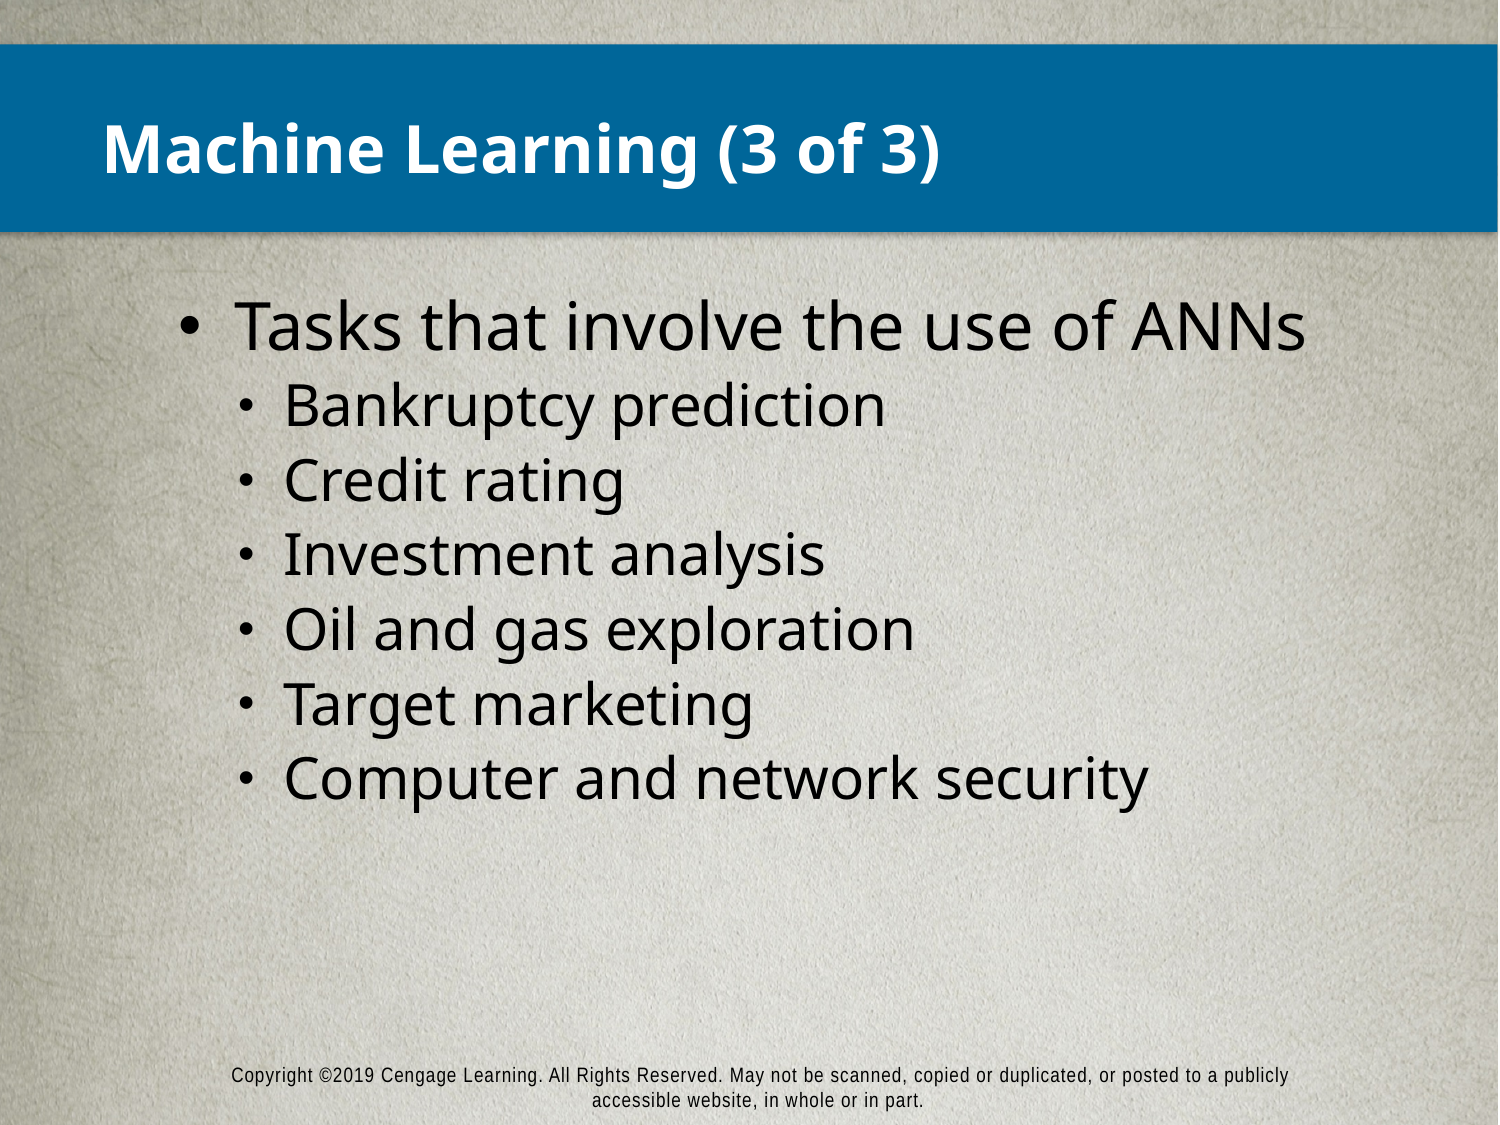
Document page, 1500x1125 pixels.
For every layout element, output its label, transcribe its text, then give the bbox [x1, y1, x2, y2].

title Machine Learning (3 of 3) [86, 75, 1437, 220]
list Tasks that involve the use of ANNs Bankruptcy prediction Credit rating Investment analysis Oil and gas exploration Target marketing Computer and network security [163, 285, 1447, 945]
picture [0, 233, 1498, 1123]
picture [0, 0, 1498, 44]
